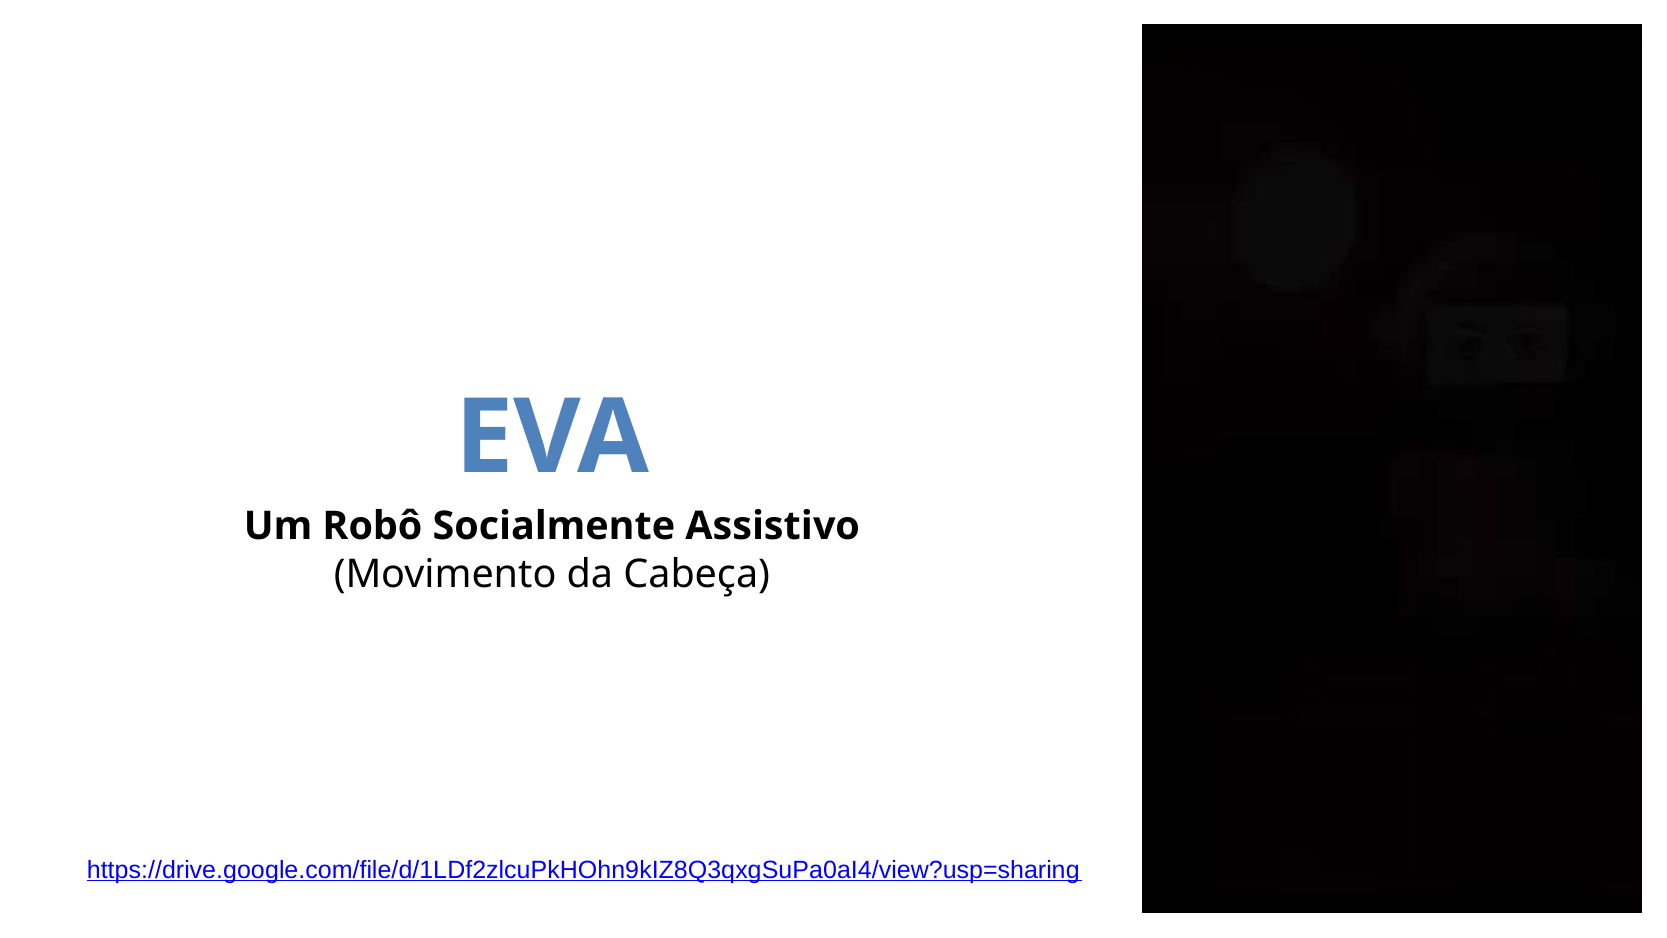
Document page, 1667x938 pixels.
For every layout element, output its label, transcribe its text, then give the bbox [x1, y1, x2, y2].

picture [1141, 24, 1642, 913]
list EVA Um Robô Socialmente Assistivo (Movimento da Cabeça) [153, 353, 951, 585]
text_box https://drive.google.com/file/d/1LDf2zlcuPkHOhn9kIZ8Q3qxgSuPa0aI4/view?usp=sharing [71, 838, 1098, 899]
